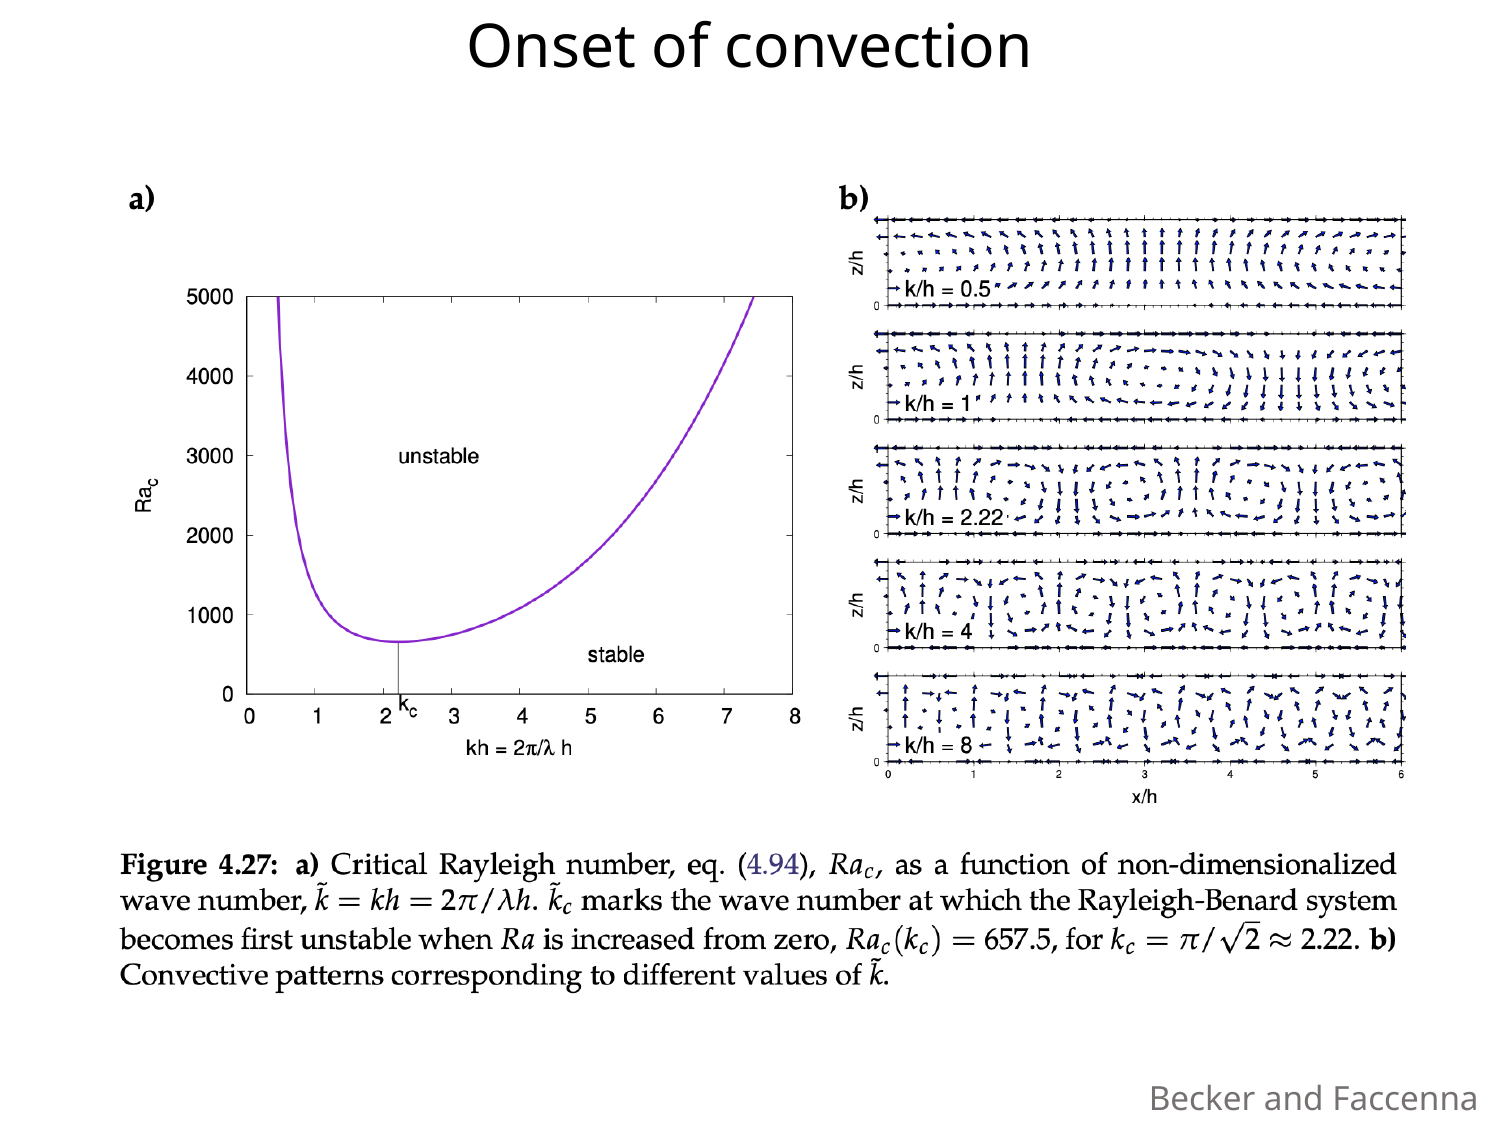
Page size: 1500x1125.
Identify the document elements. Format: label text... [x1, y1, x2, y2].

text_box Becker and Faccenna [1134, 1069, 1500, 1125]
text_box Onset of convection [0, 0, 1500, 88]
picture [85, 162, 1460, 1011]
